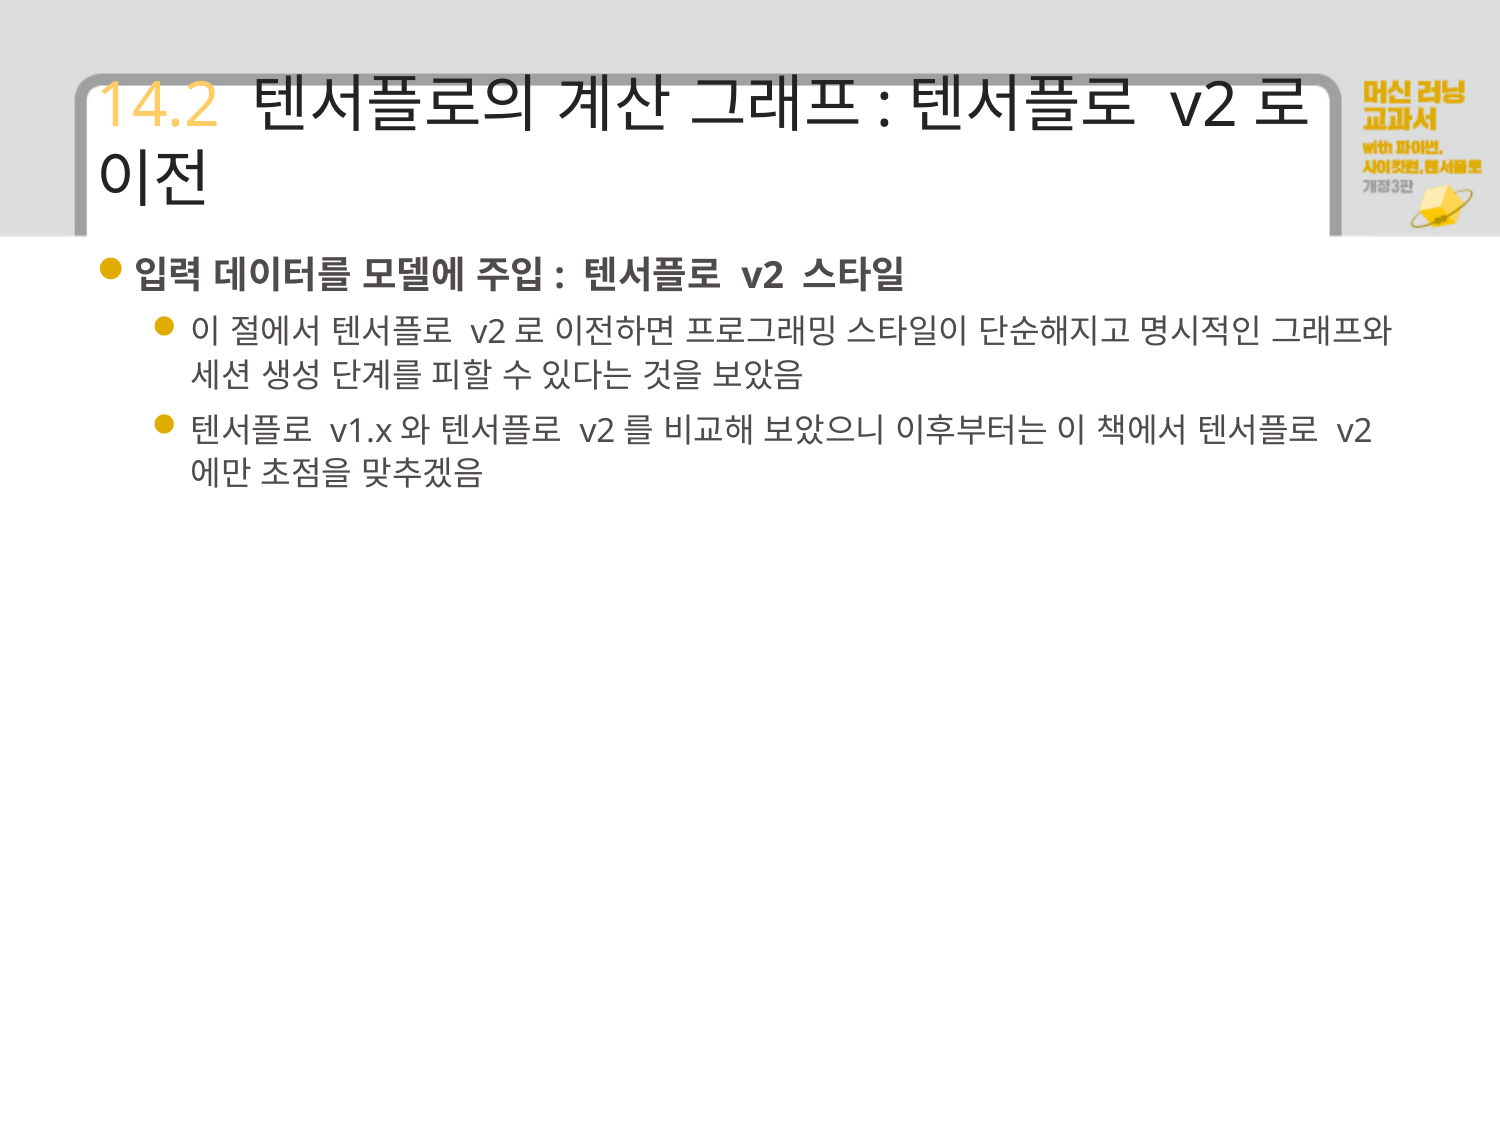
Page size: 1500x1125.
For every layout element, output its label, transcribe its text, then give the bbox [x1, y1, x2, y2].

title 14.2 텐서플로의 계산 그래프:텐서플로 v2로 이전 [81, 90, 1412, 222]
picture [0, 0, 1500, 1125]
list 입력 데이터를 모델에 주입: 텐서플로 v2 스타일 이 절에서 텐서플로 v2로 이전하면 프로그래밍 스타일이 단순해지고 명시적인 그래프와 세션 생성 단계를 피할 수 있다는 것을 보았음 텐서플로 v1.x와 텐서플로 v2를 비교해 보았으니 이후부터는 이 책에서 텐서플로 v2에만 초점을 맞추겠음 [81, 239, 1412, 1054]
